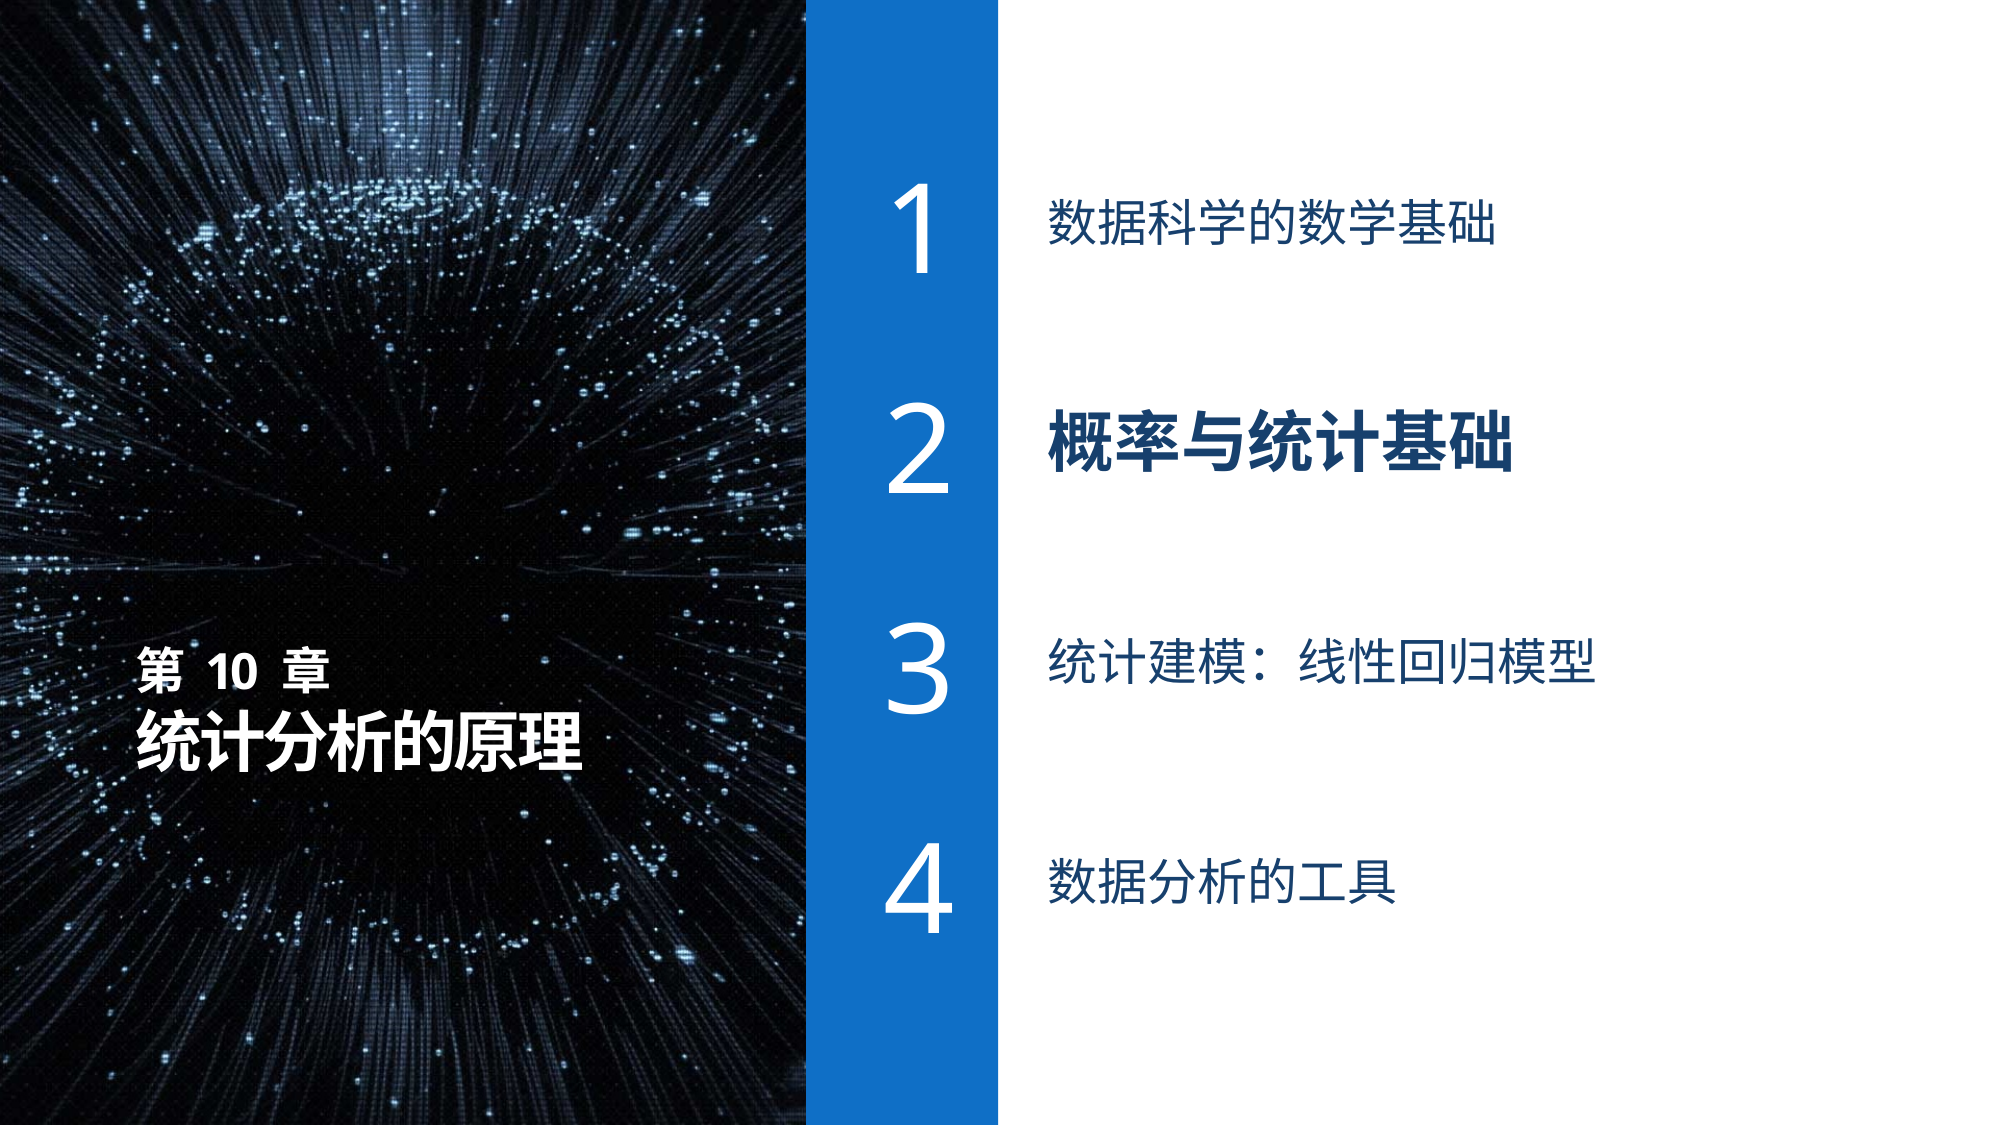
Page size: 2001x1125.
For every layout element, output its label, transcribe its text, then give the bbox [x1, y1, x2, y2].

list 3 [833, 610, 956, 735]
list 统计建模：线性回归模型 [1032, 602, 1821, 727]
list 数据分析的工具 [1032, 822, 1821, 947]
list 数据科学的数学基础 [1032, 163, 1821, 287]
list 2 [833, 390, 956, 515]
list 概率与统计基础 [1032, 382, 1821, 507]
picture [0, 0, 806, 1125]
list 4 [833, 830, 956, 955]
list 1 [833, 171, 956, 295]
